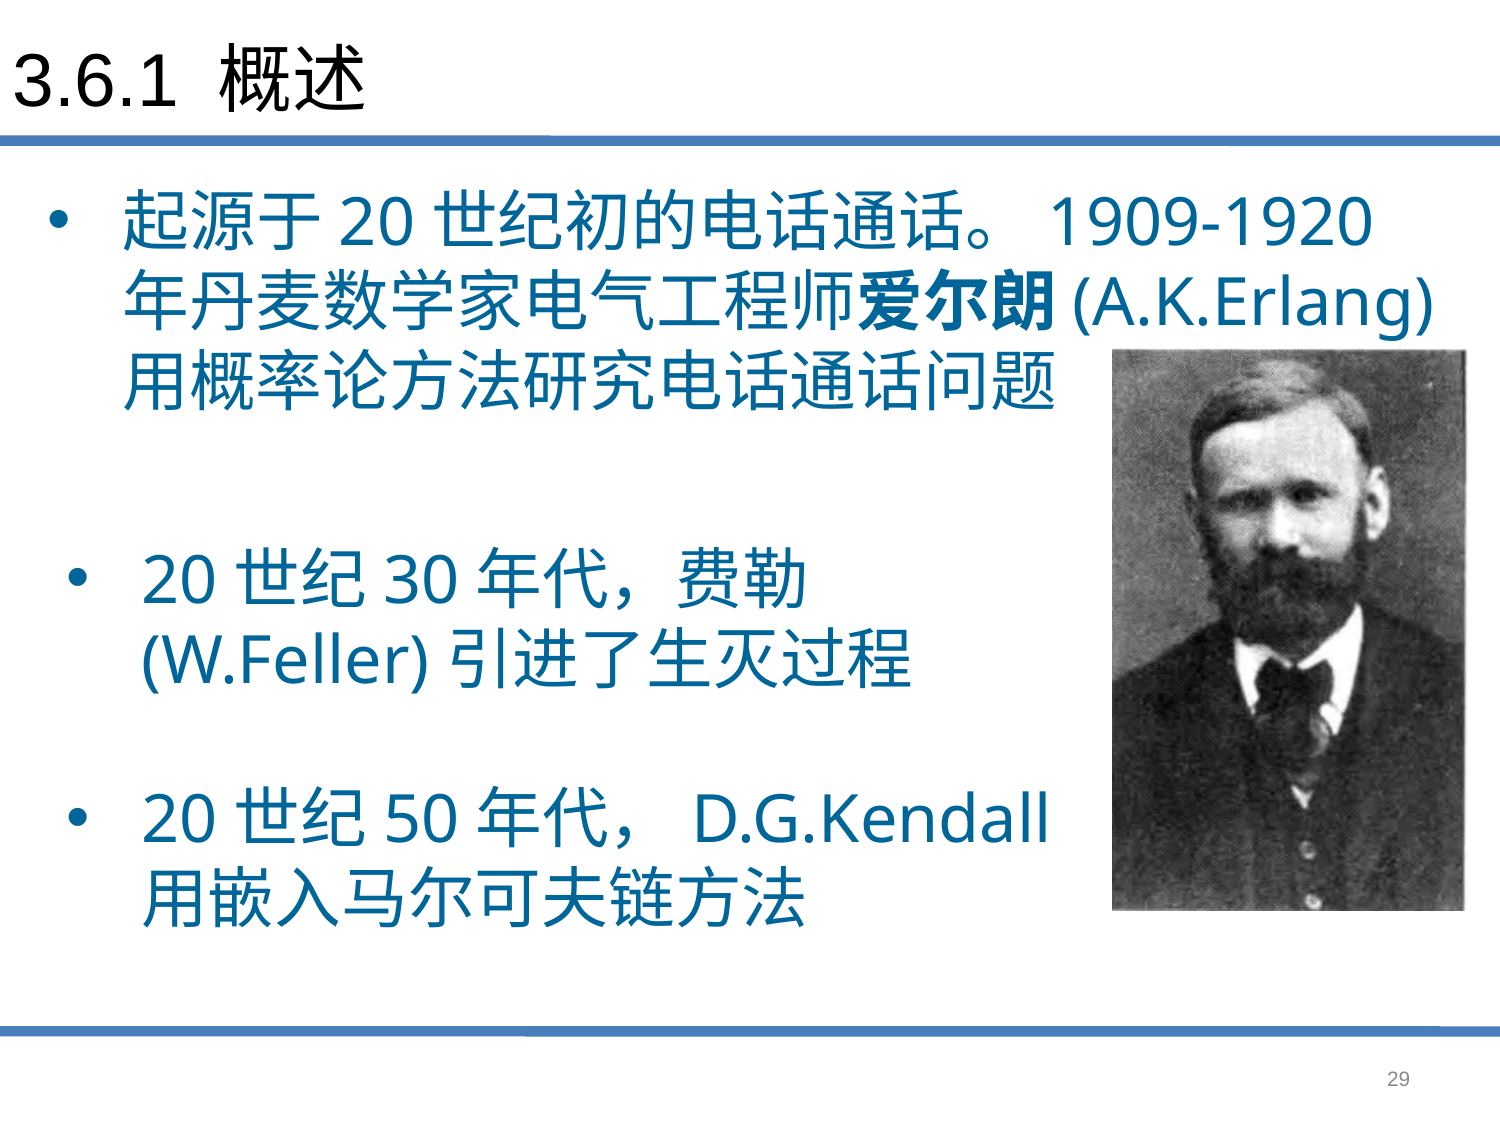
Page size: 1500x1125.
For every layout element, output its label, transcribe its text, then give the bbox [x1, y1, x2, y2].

text_box 起源于20世纪初的电话通话。1909-1920年丹麦数学家电气工程师爱尔朗(A.K.Erlang)用概率论方法研究电话通话问题 [32, 171, 1468, 426]
text_box 20世纪30年代，费勒(W.Feller)引进了生灭过程 20世纪50年代，D.G.Kendall用嵌入马尔可夫链方法 [51, 529, 1094, 944]
slide_number 29 [1074, 1048, 1425, 1109]
picture [1112, 348, 1468, 912]
title 3.6.1 概述 [0, 23, 1348, 129]
